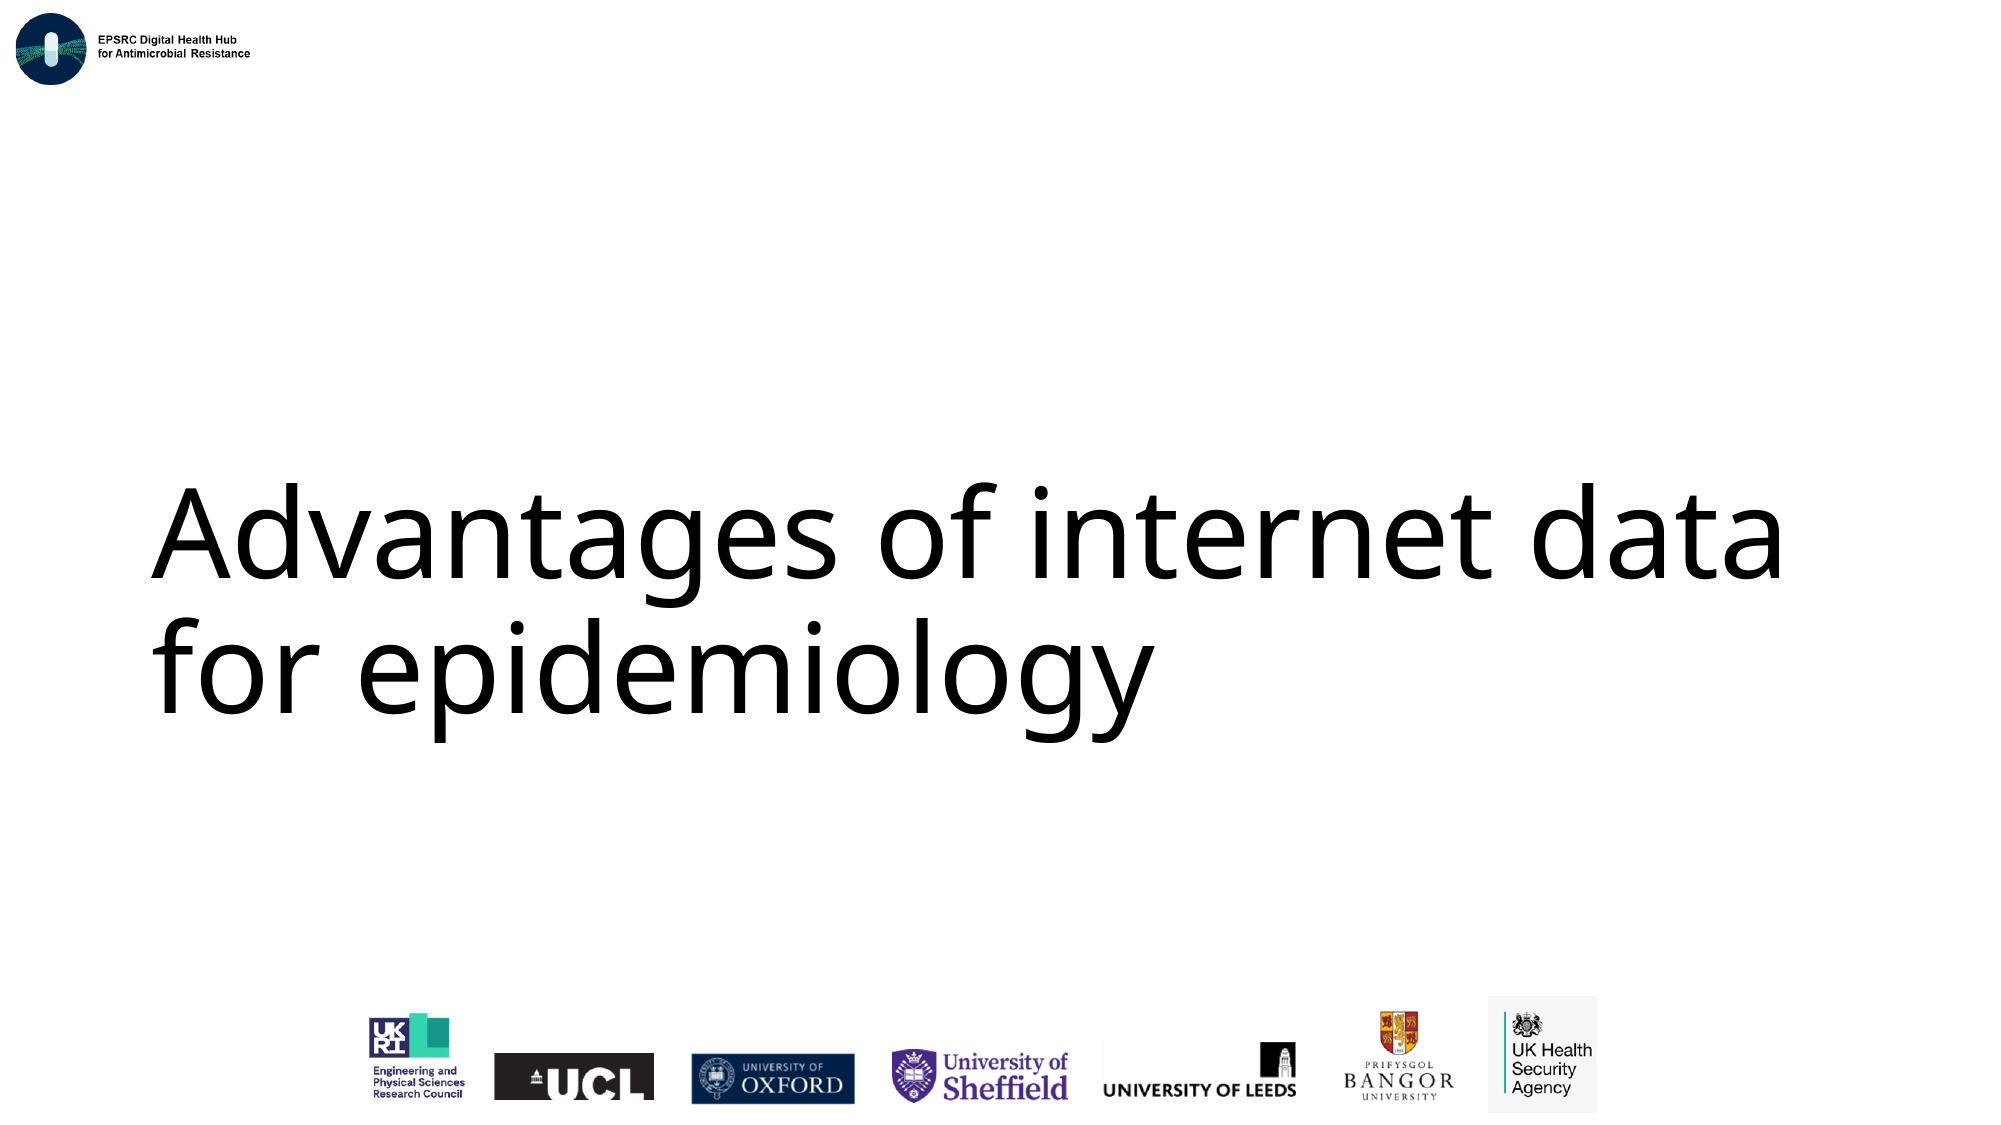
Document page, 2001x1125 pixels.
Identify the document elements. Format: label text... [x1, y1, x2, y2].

title Advantages of internet data for epidemiology [136, 280, 1862, 749]
picture [15, 13, 352, 85]
picture [369, 981, 1597, 1125]
